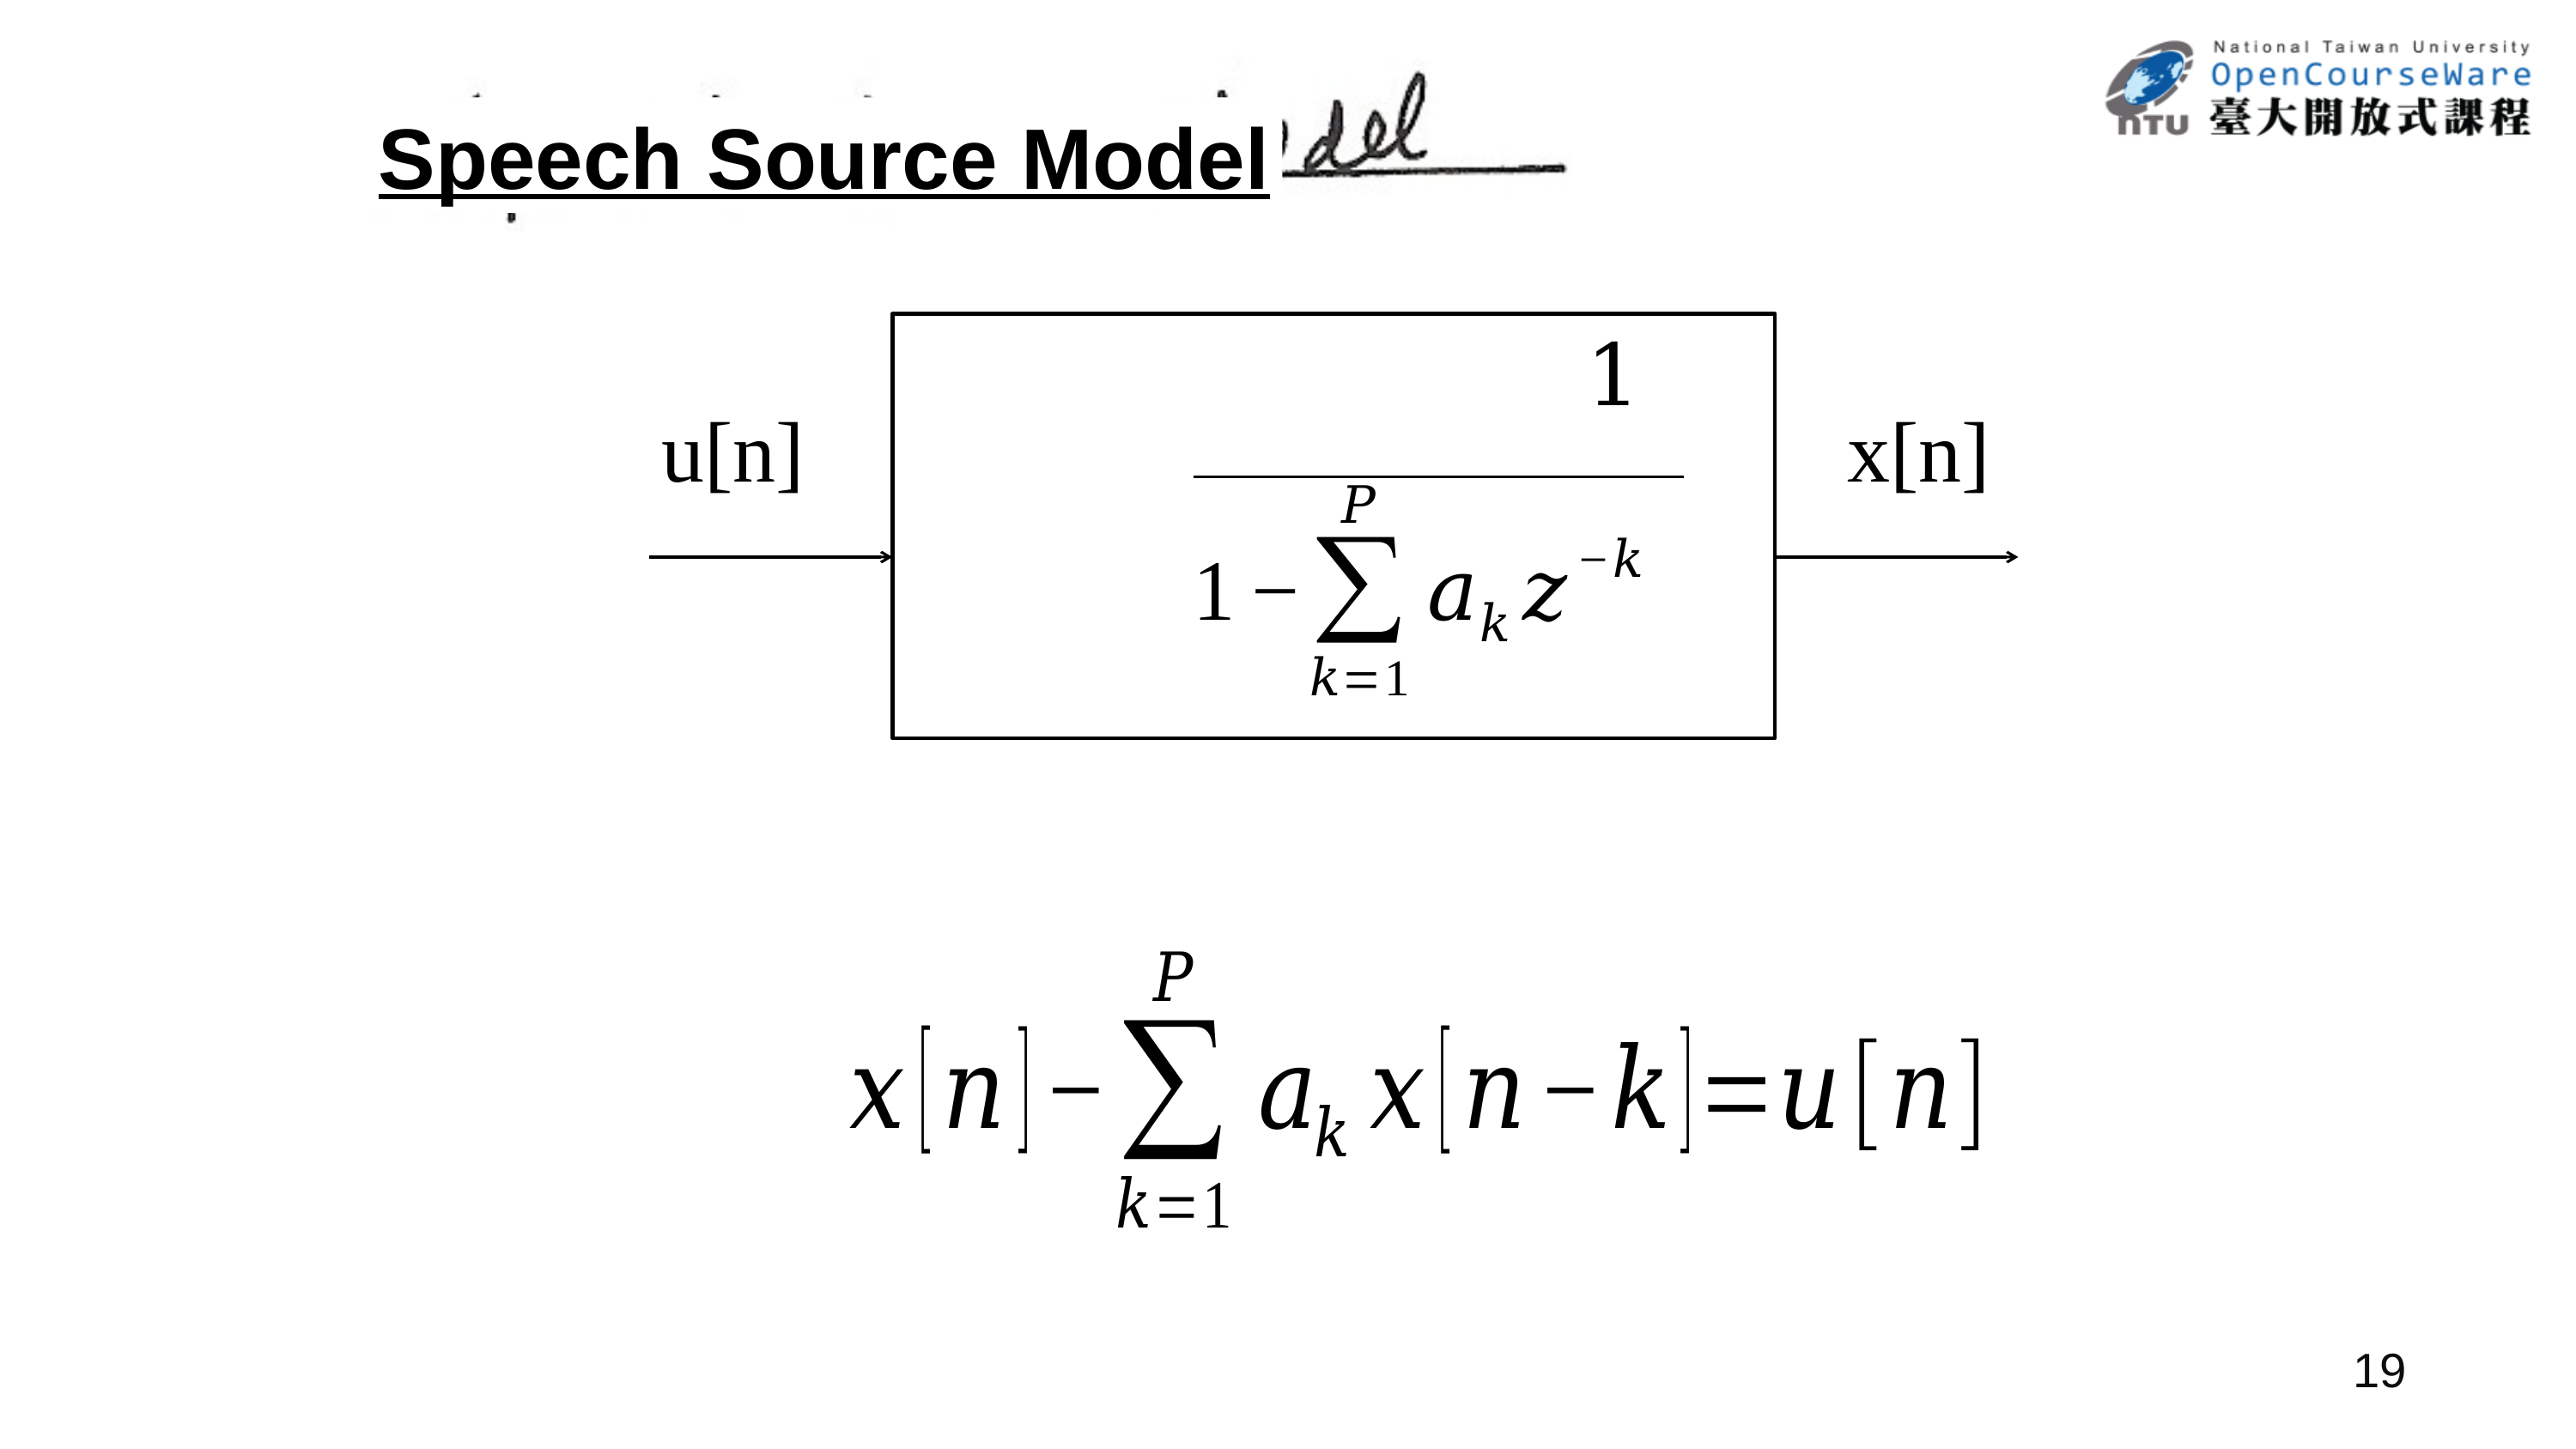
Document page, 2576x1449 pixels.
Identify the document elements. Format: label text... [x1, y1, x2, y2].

picture [0, 0, 2576, 1449]
text_box u[n] [618, 390, 848, 506]
text_box x[n] [1805, 390, 2033, 506]
